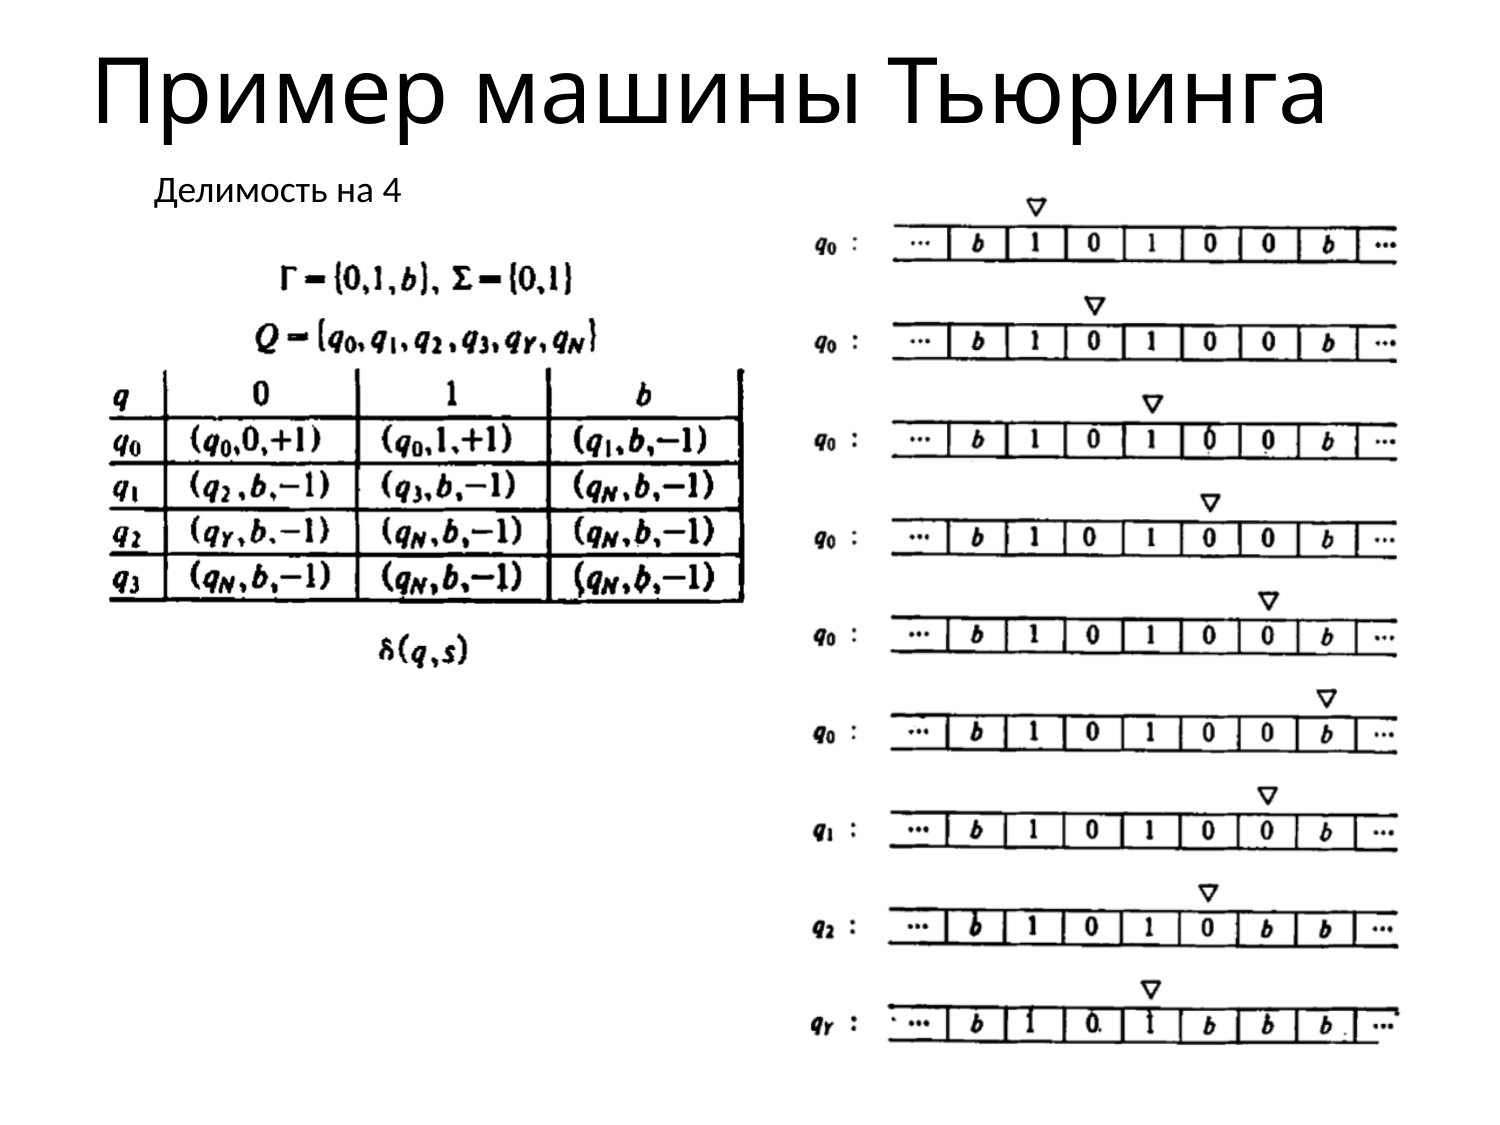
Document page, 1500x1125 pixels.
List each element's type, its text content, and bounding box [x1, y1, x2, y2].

text_box Делимость на 4 [139, 157, 750, 217]
picture [57, 187, 1411, 1058]
title Пример машины Тьюринга [75, 0, 1425, 188]
